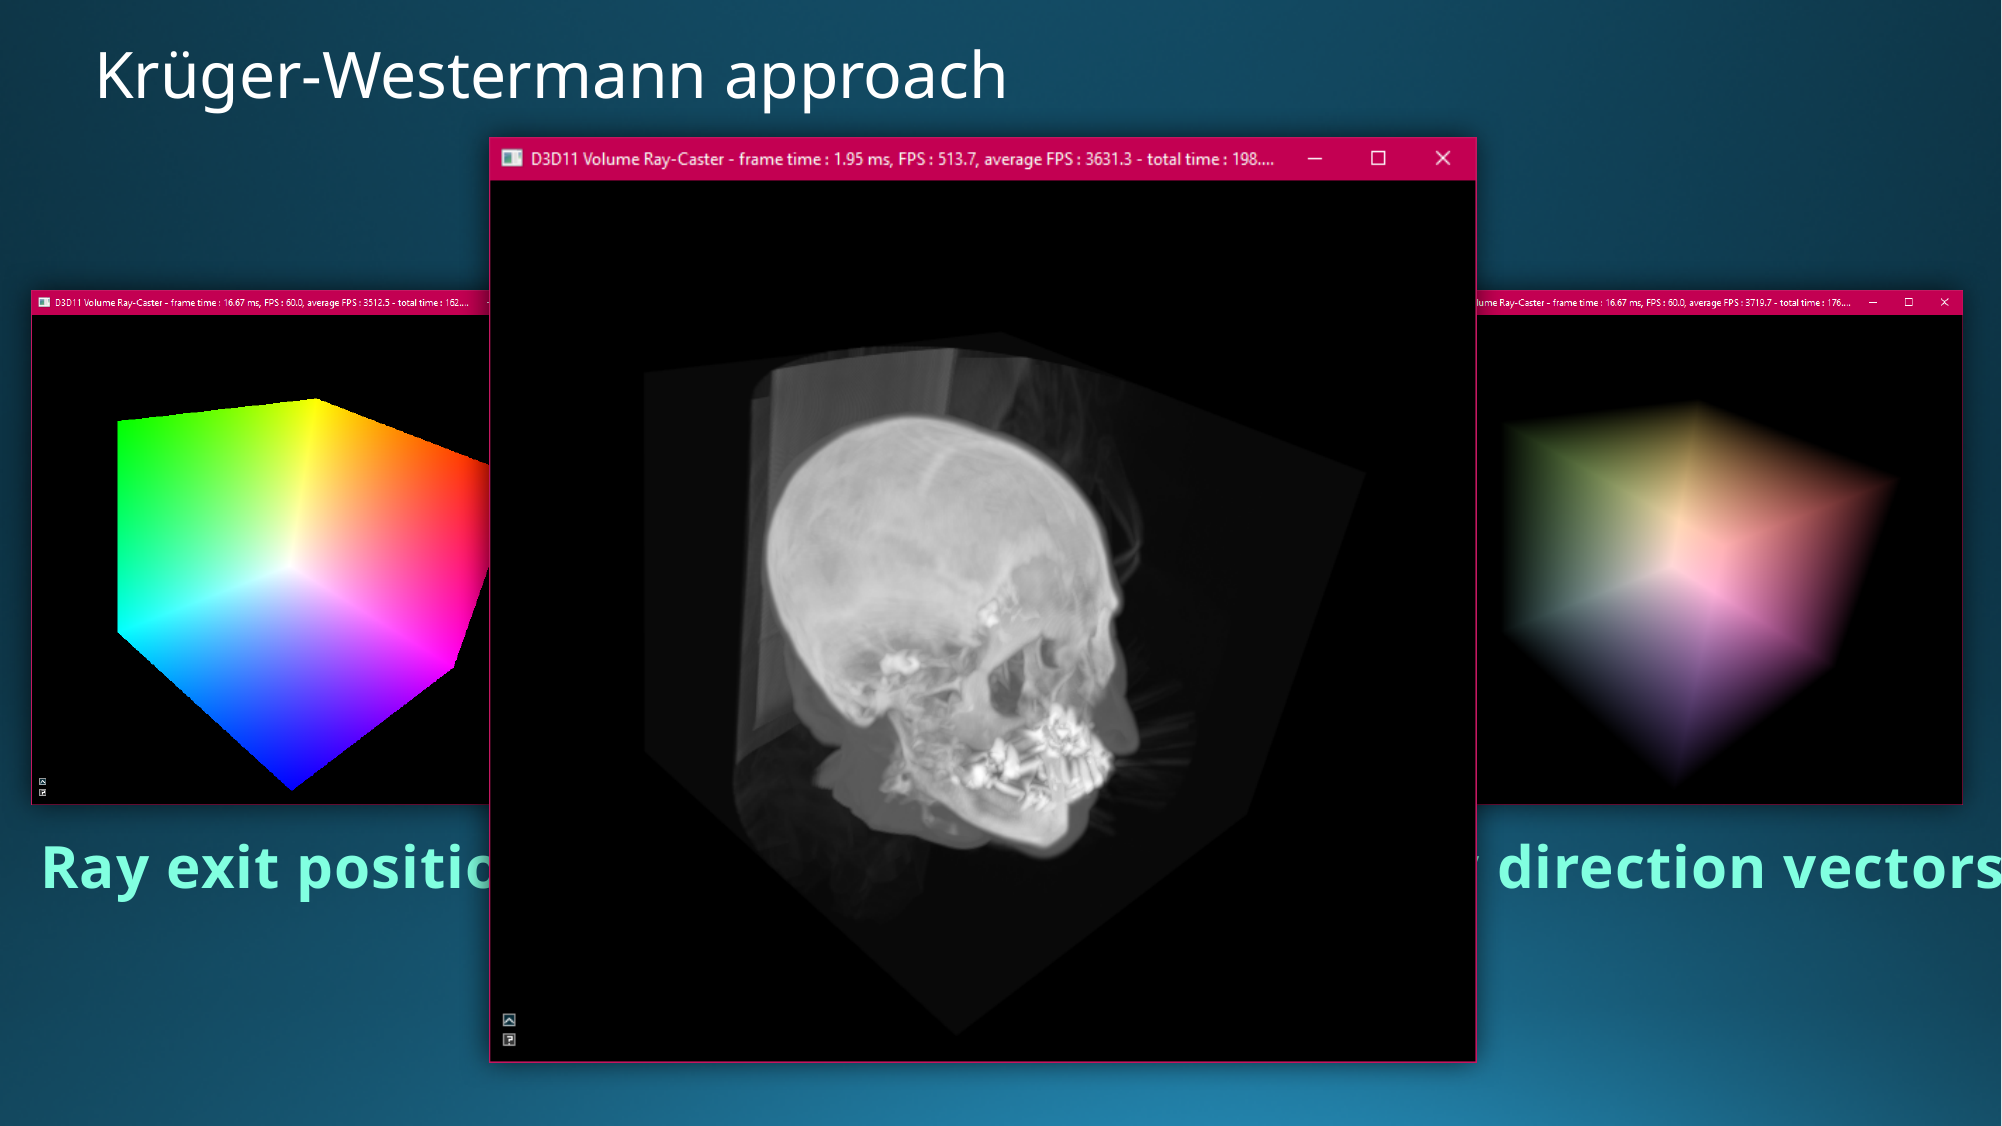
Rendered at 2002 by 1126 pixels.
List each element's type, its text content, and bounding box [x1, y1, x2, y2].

picture [0, 0, 2002, 1126]
text_box Ray direction vectors [1497, 822, 2001, 908]
title Krüger-Westermann approach [79, 35, 1580, 198]
text_box Ray exit positions [25, 822, 465, 908]
